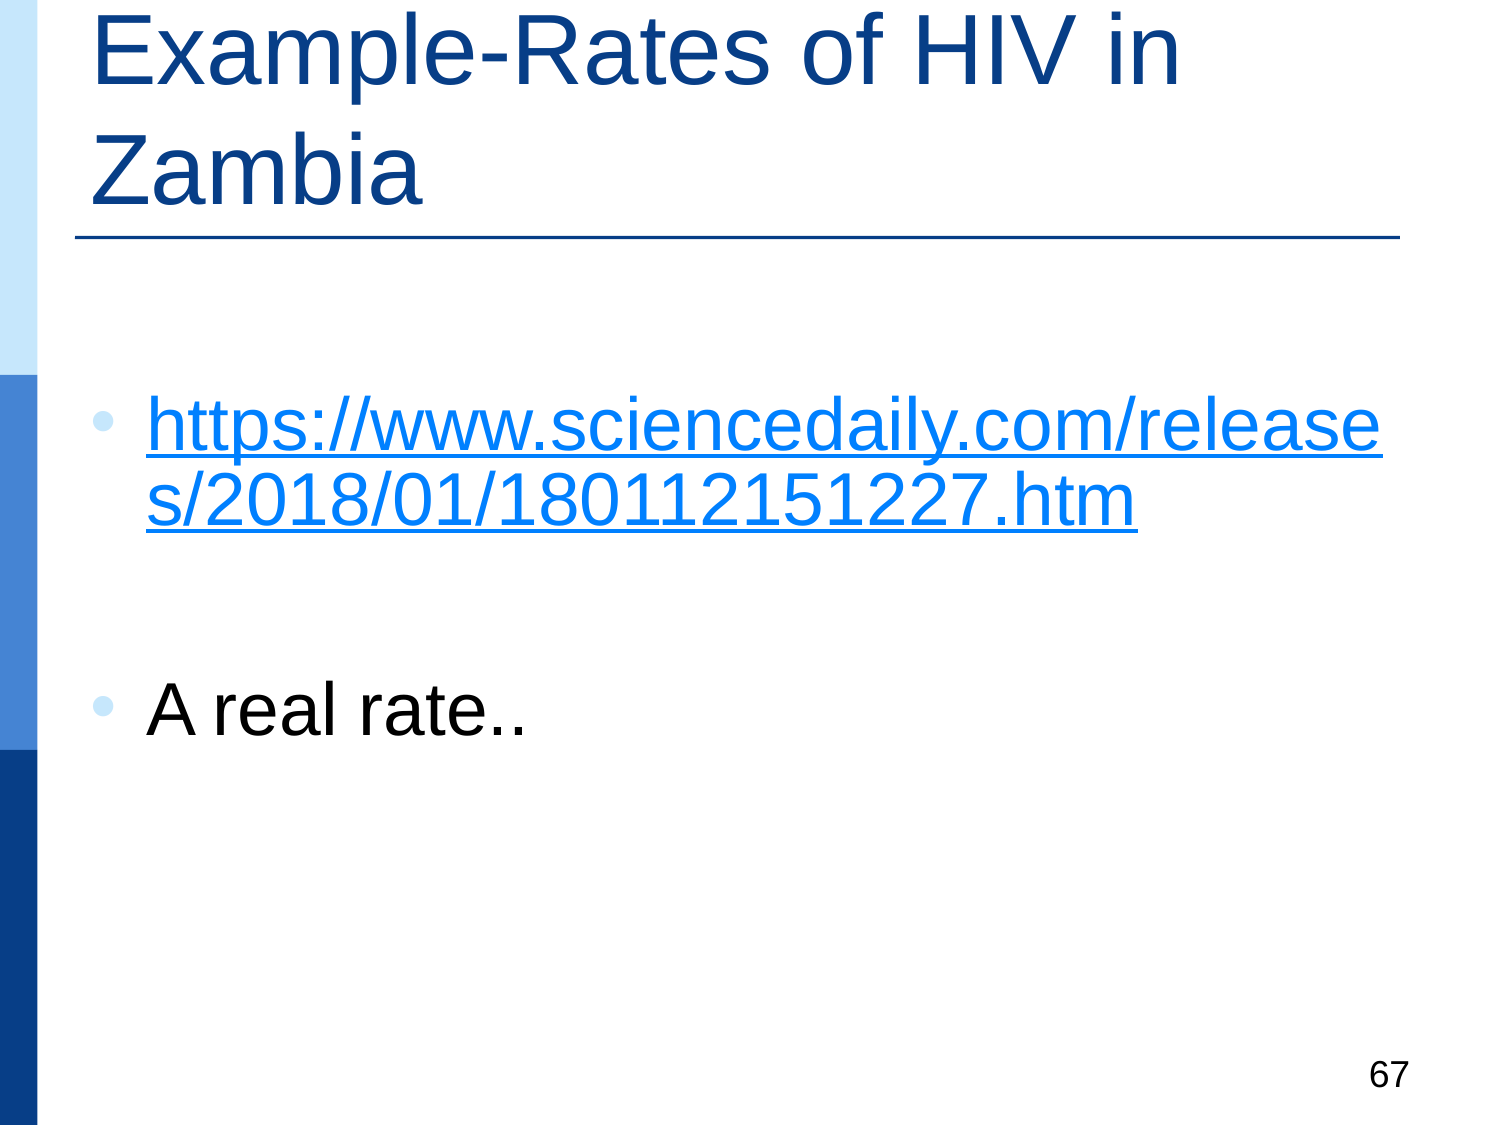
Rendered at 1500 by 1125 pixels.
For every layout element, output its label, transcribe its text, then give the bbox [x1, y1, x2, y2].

slide_number 67 [1074, 1042, 1425, 1103]
list https://www.sciencedaily.com/releases/2018/01/180112151227.htm A real rate.. [74, 262, 1426, 1006]
title Example-Rates of HIV in Zambia [74, 45, 1426, 233]
